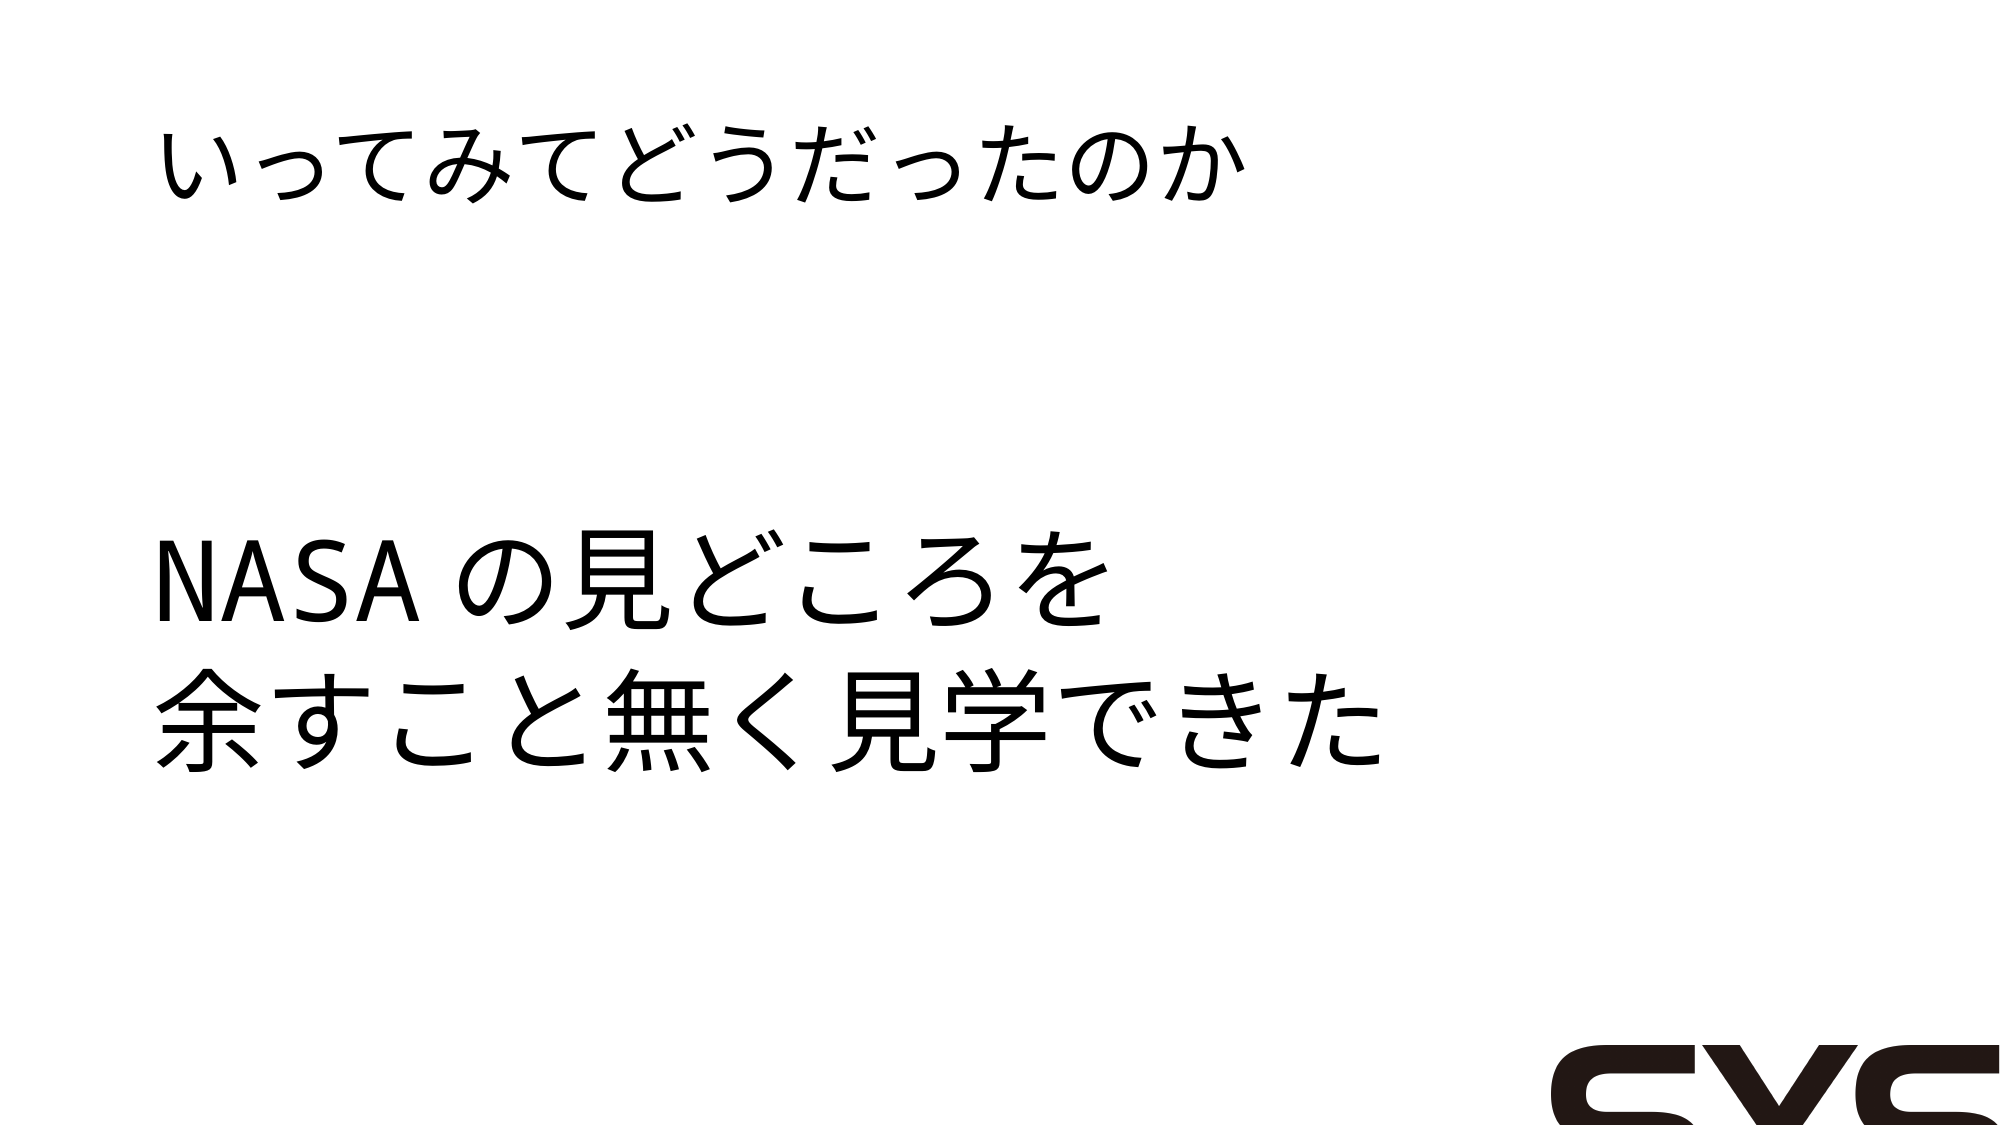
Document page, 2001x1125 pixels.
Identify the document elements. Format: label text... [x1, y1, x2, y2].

title いってみてどうだったのか [137, 59, 1863, 278]
picture [1551, 1045, 2000, 1125]
list NASAの見どころを 余すこと無く見学できた [137, 299, 1863, 1014]
